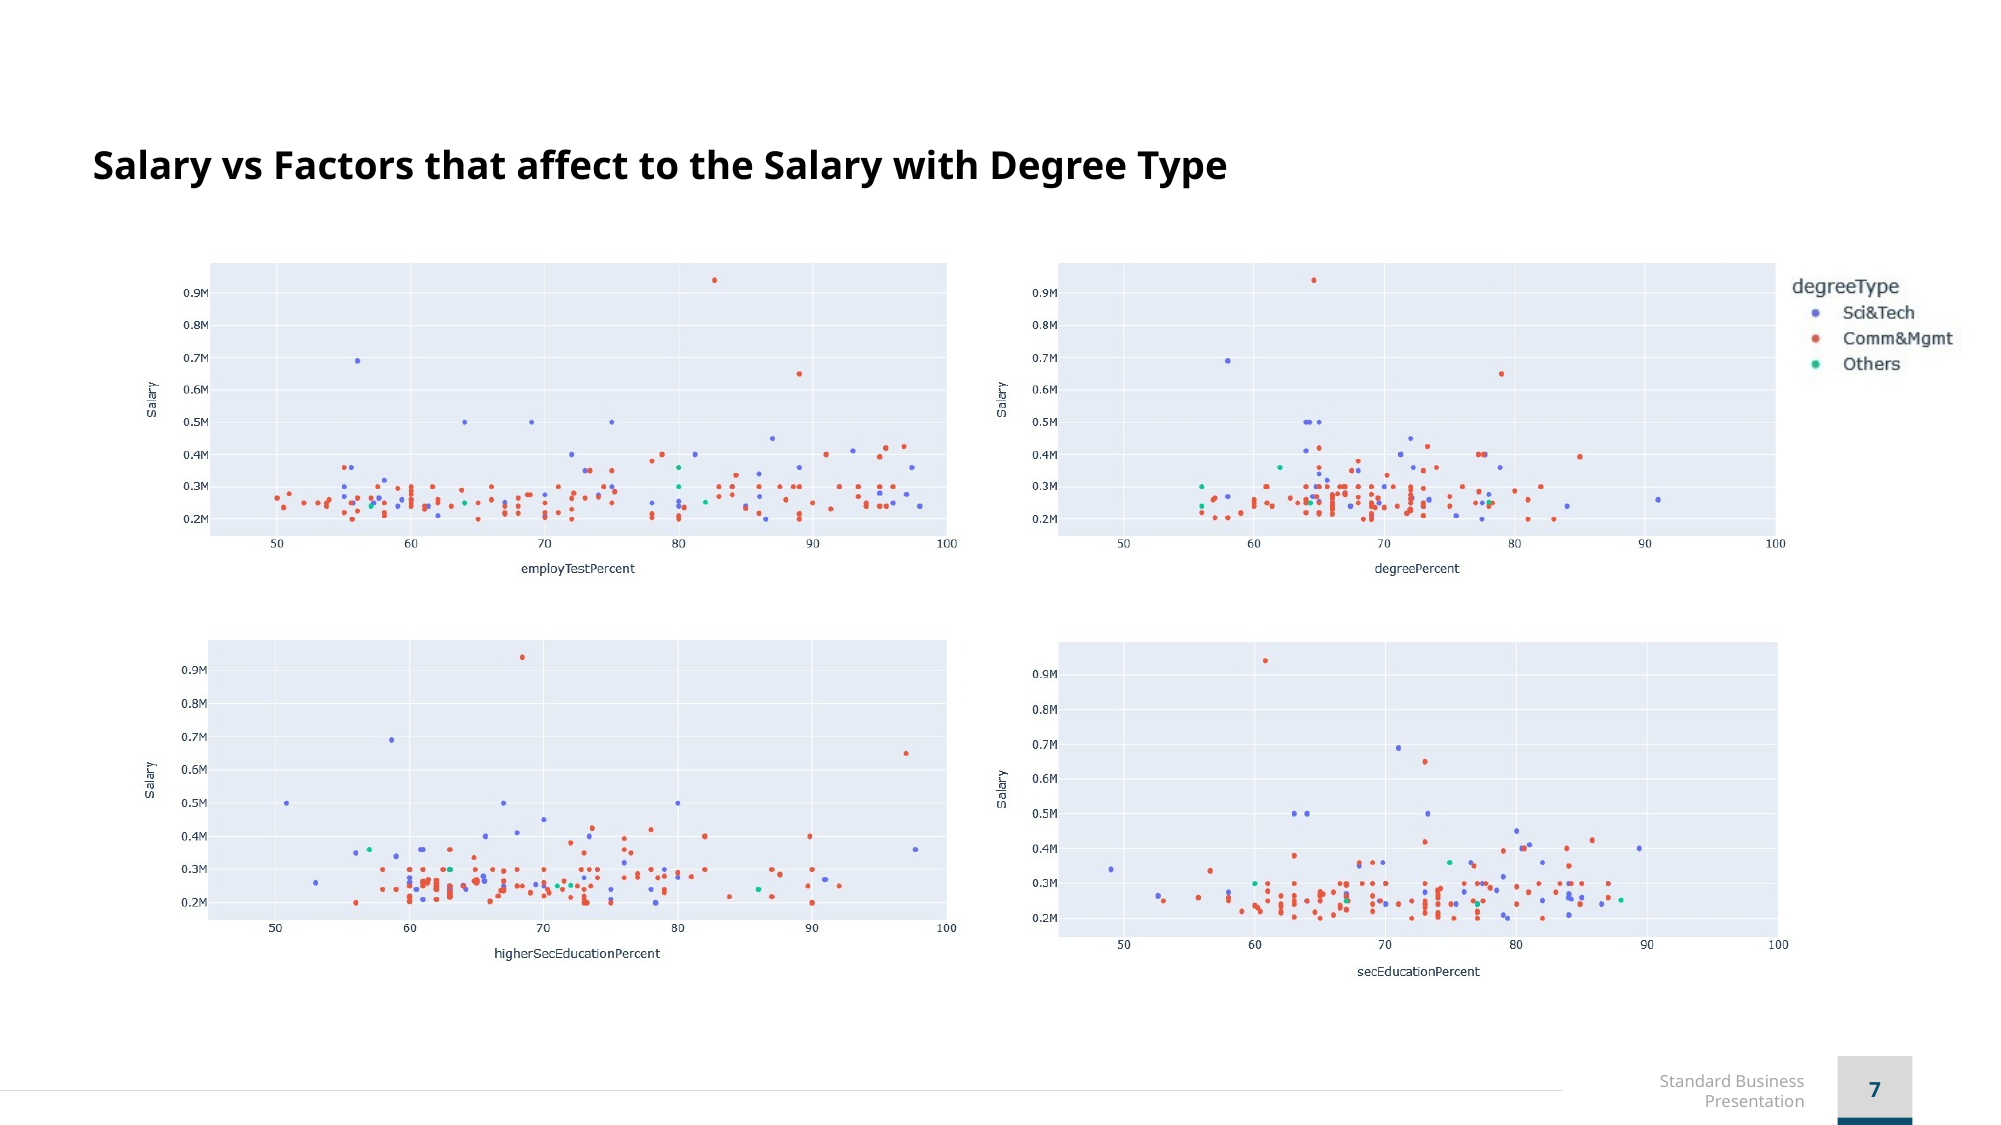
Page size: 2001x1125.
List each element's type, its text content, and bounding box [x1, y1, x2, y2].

picture [138, 210, 963, 992]
title Salary vs Factors that affect to the Salary with Degree Type [78, 138, 1903, 284]
picture [990, 210, 2000, 1012]
